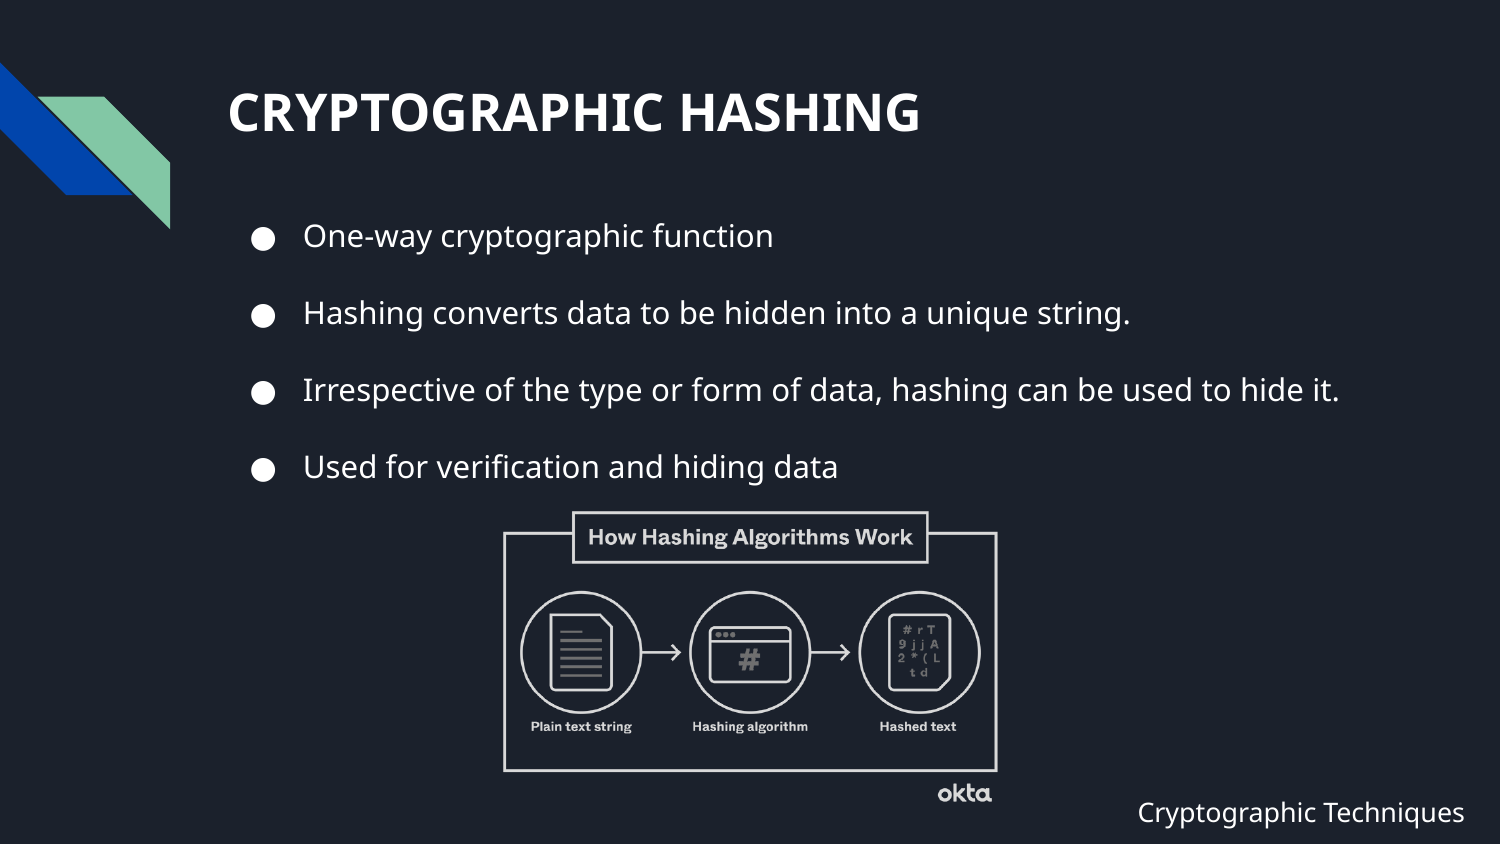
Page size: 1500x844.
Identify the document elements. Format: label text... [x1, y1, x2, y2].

picture [487, 488, 1013, 816]
title Cryptographic Techniques [1122, 780, 1500, 844]
list One-way cryptographic function Hashing converts data to be hidden into a unique string. Irrespective of the type or form of data, hashing can be used to hide it. Used for verification and hiding data [212, 182, 1368, 611]
title CRYPTOGRAPHIC HASHING [212, 64, 1368, 182]
